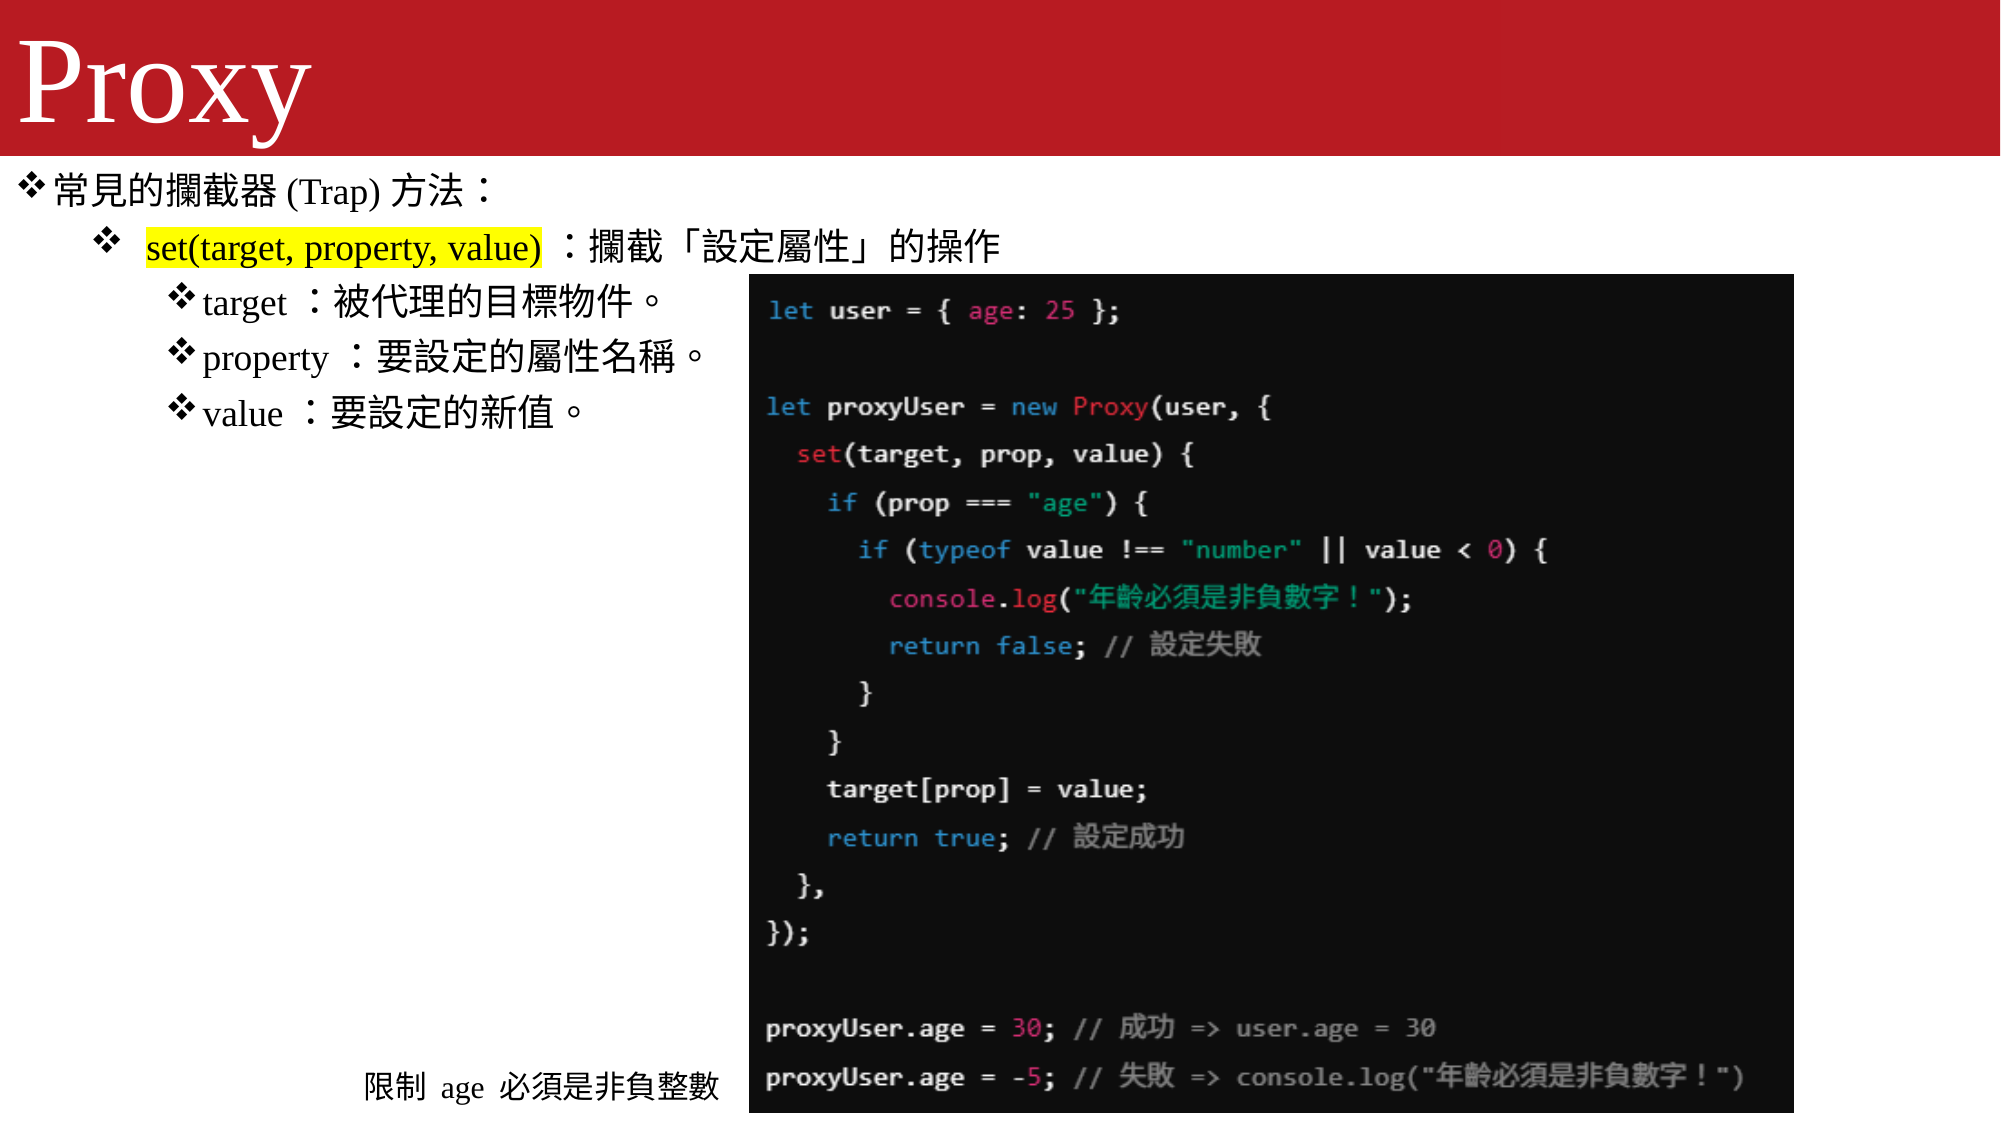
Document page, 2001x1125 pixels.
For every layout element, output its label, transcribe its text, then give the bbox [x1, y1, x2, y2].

picture [749, 274, 1794, 1113]
title Proxy [1, 0, 1727, 156]
list 常見的攔截器(Trap)方法： set(target, property, value)：攔截「設定屬性」的操作 target：被代理的目標物件。 property：要設定的屬性名稱。 value：要設定的新值。 [0, 159, 1988, 987]
list 限制 age 必須是非負整數 [313, 1059, 749, 1113]
